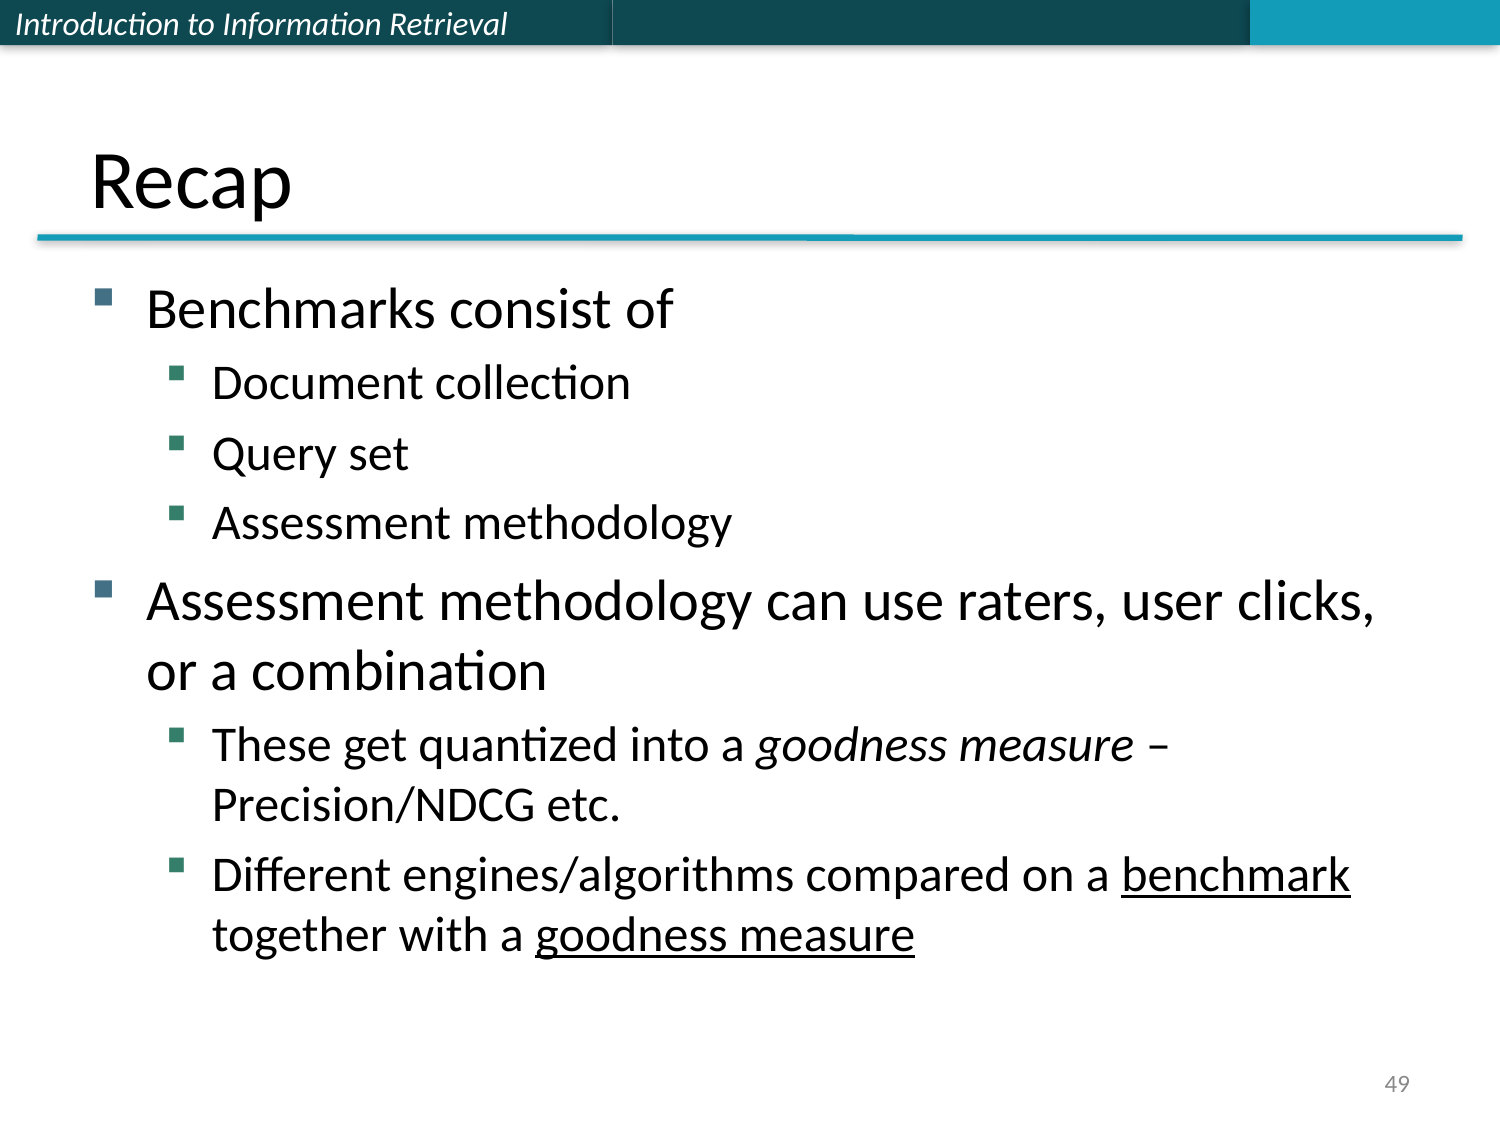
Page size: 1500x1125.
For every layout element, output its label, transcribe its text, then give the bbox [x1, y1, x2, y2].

list Benchmarks consist of Document collection Query set Assessment methodology Assessment methodology can use raters, user clicks, or a combination These get quantized into a goodness measure – Precision/NDCG etc. Different engines/algorithms compared on a benchmark together with a goodness measure [75, 262, 1425, 1075]
slide_number 49 [1074, 1062, 1425, 1103]
title Recap [75, 45, 1425, 233]
